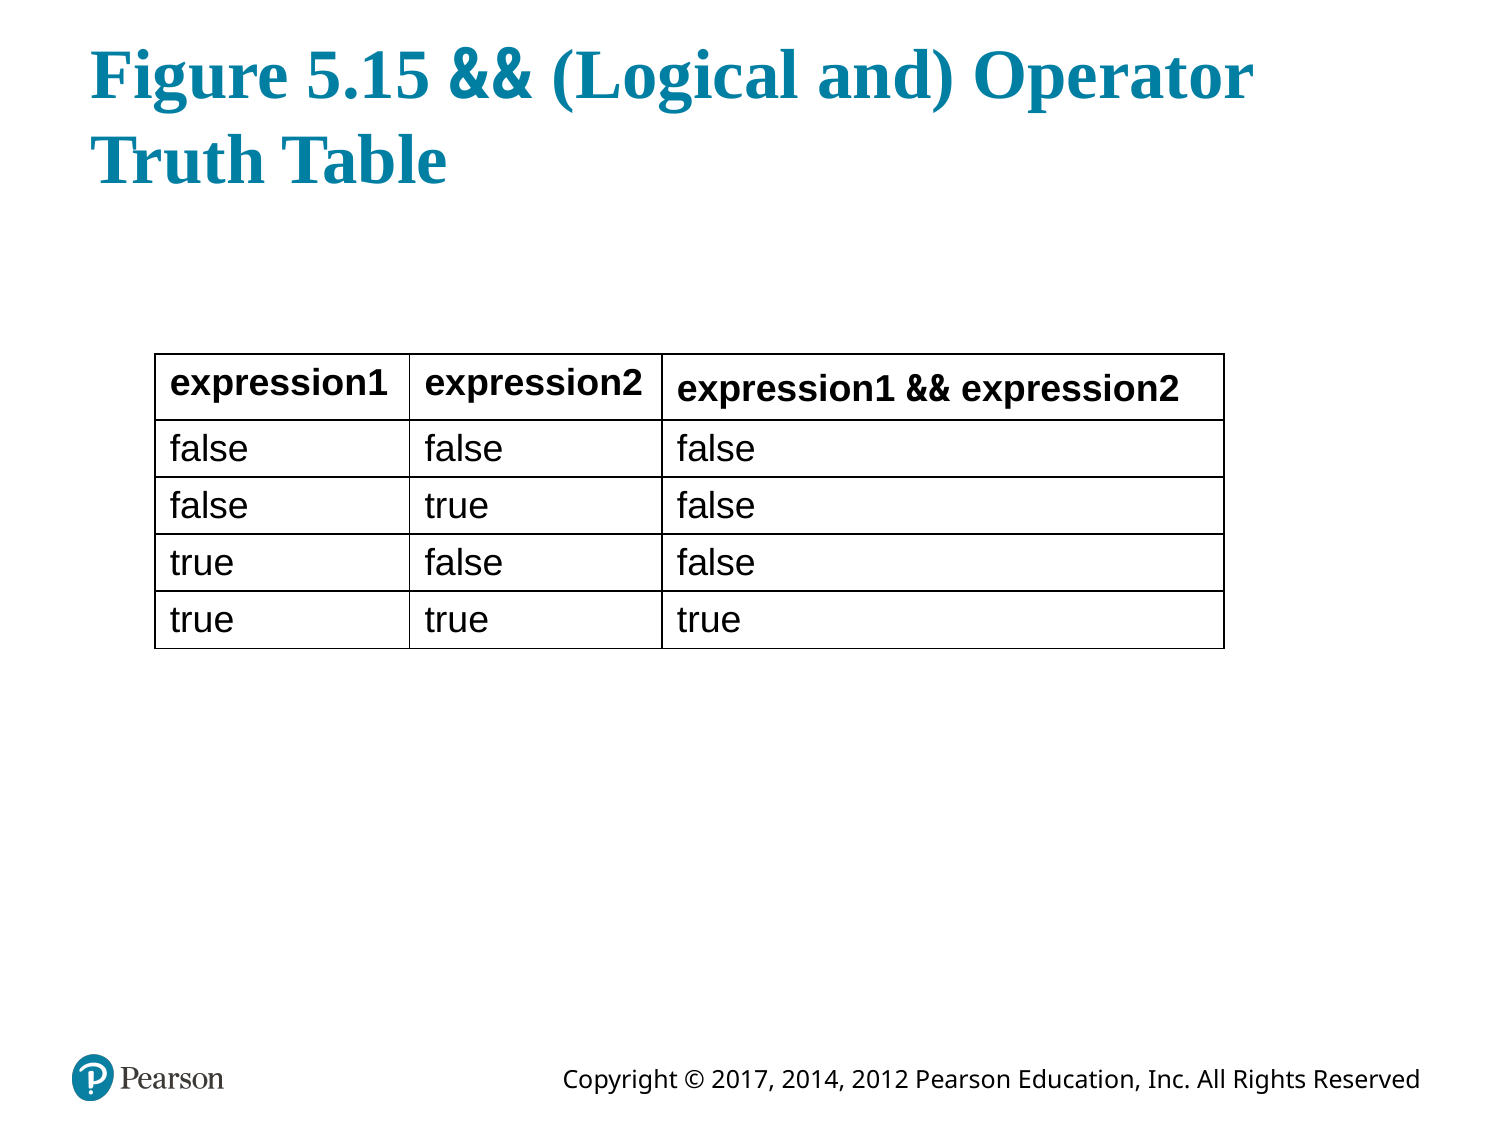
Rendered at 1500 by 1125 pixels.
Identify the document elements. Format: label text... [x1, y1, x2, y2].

picture [72, 1054, 88, 1070]
table_cell false [410, 421, 661, 476]
title Figure 5.15 && (Logical and) Operator Truth Table [75, 37, 1425, 213]
picture [80, 1063, 106, 1088]
table_cell false [663, 535, 1223, 590]
table_cell false [156, 478, 409, 533]
table_header expression1 [156, 355, 409, 419]
table_cell true [663, 592, 1223, 648]
table_header expression1 && expression2 [663, 355, 1223, 419]
table_cell true [156, 592, 409, 648]
table_cell false [663, 478, 1223, 533]
table_cell false [410, 535, 661, 590]
table_cell true [156, 535, 409, 590]
table_cell true [410, 478, 661, 533]
picture [72, 1087, 83, 1101]
table_cell false [156, 421, 409, 476]
picture [98, 1054, 224, 1101]
table_header expression2 [410, 355, 661, 419]
table_cell true [410, 592, 661, 648]
table_cell false [663, 421, 1223, 476]
